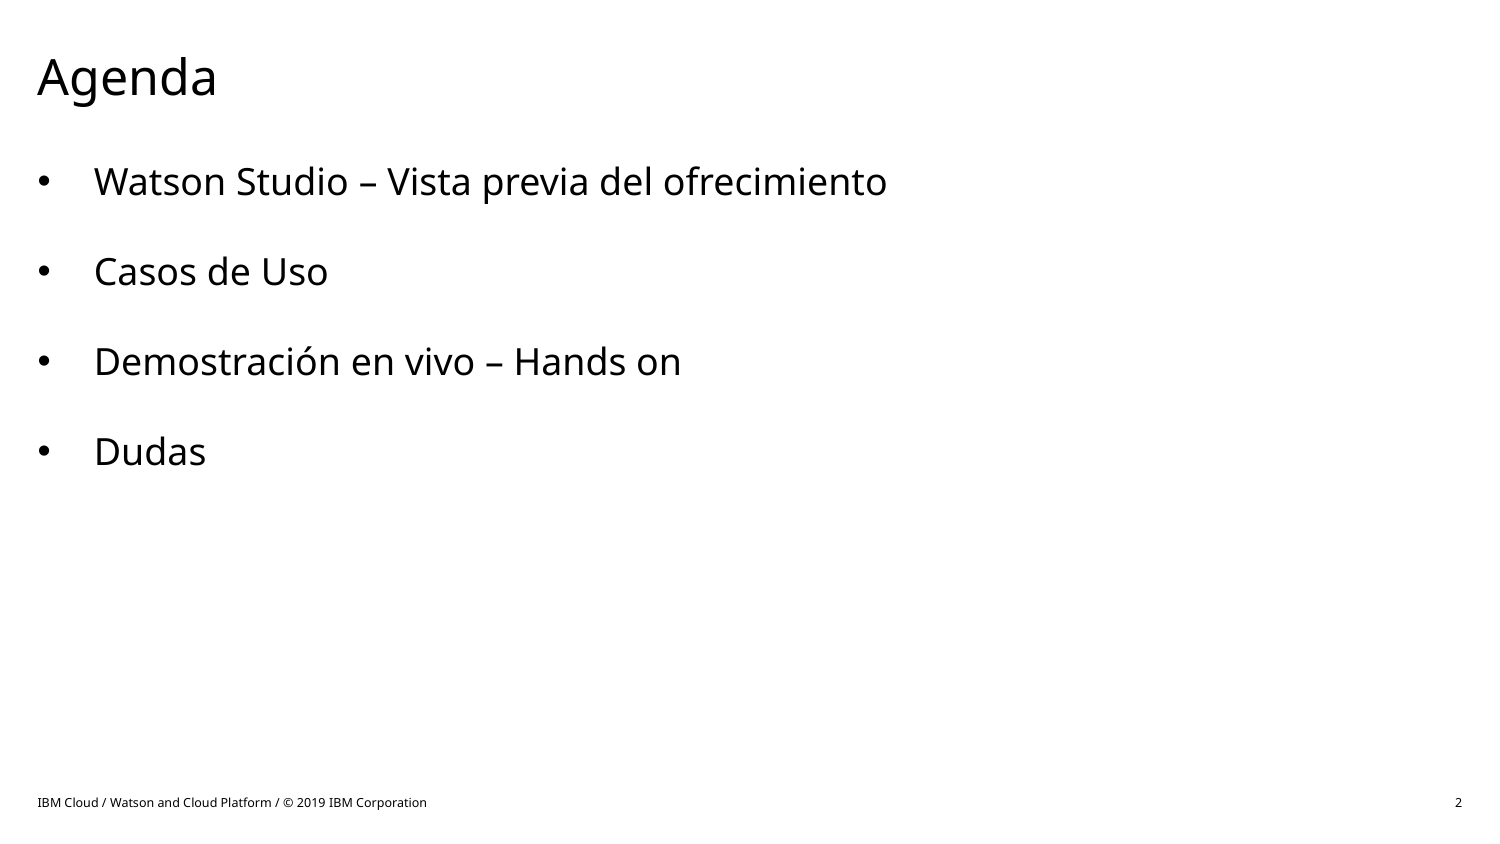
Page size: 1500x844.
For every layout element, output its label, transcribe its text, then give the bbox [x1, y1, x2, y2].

footer IBM Cloud / Watson and Cloud Platform / © 2019 IBM Corporation [37, 791, 1088, 815]
title Agenda [37, 52, 713, 157]
slide_number 2 [1125, 791, 1463, 815]
list Watson Studio – Vista previa del ofrecimiento Casos de Uso Demostración en vivo – Hands on Dudas [37, 157, 1088, 746]
